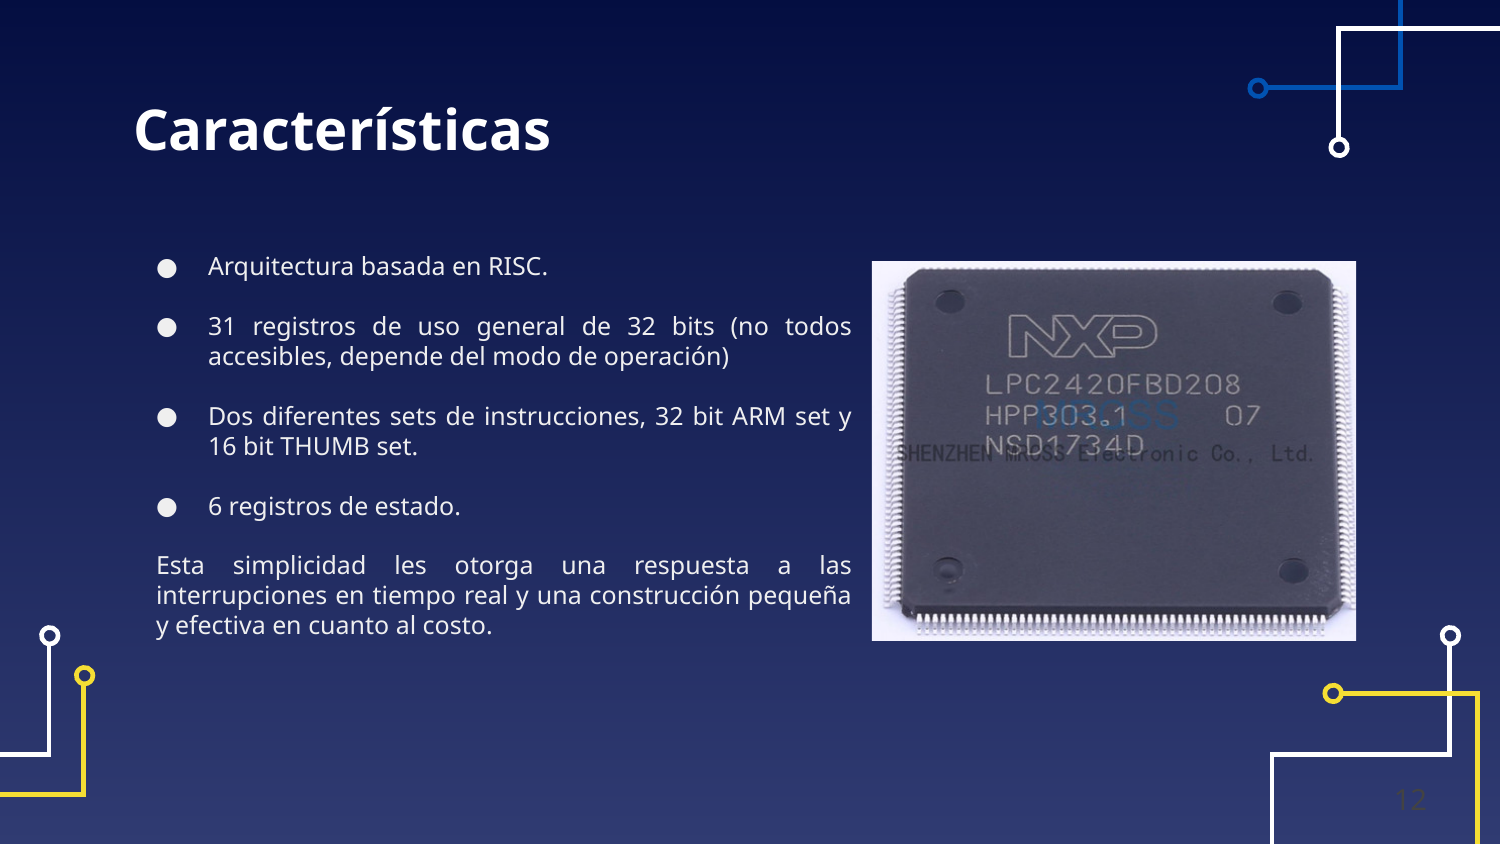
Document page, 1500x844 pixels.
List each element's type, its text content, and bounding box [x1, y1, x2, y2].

slide_number 12 [1378, 766, 1469, 832]
title Características [118, 88, 1382, 167]
list Arquitectura basada en RISC. 31 registros de uso general de 32 bits (no todos accesibles, depende del modo de operación) Dos diferentes sets de instrucciones, 32 bit ARM set y 16 bit THUMB set. 6 registros de estado. Esta simplicidad les otorga una respuesta a las interrupciones en tiempo real y una construcción pequeña y efectiva en cuanto al costo. [118, 194, 869, 756]
picture [871, 261, 1357, 641]
